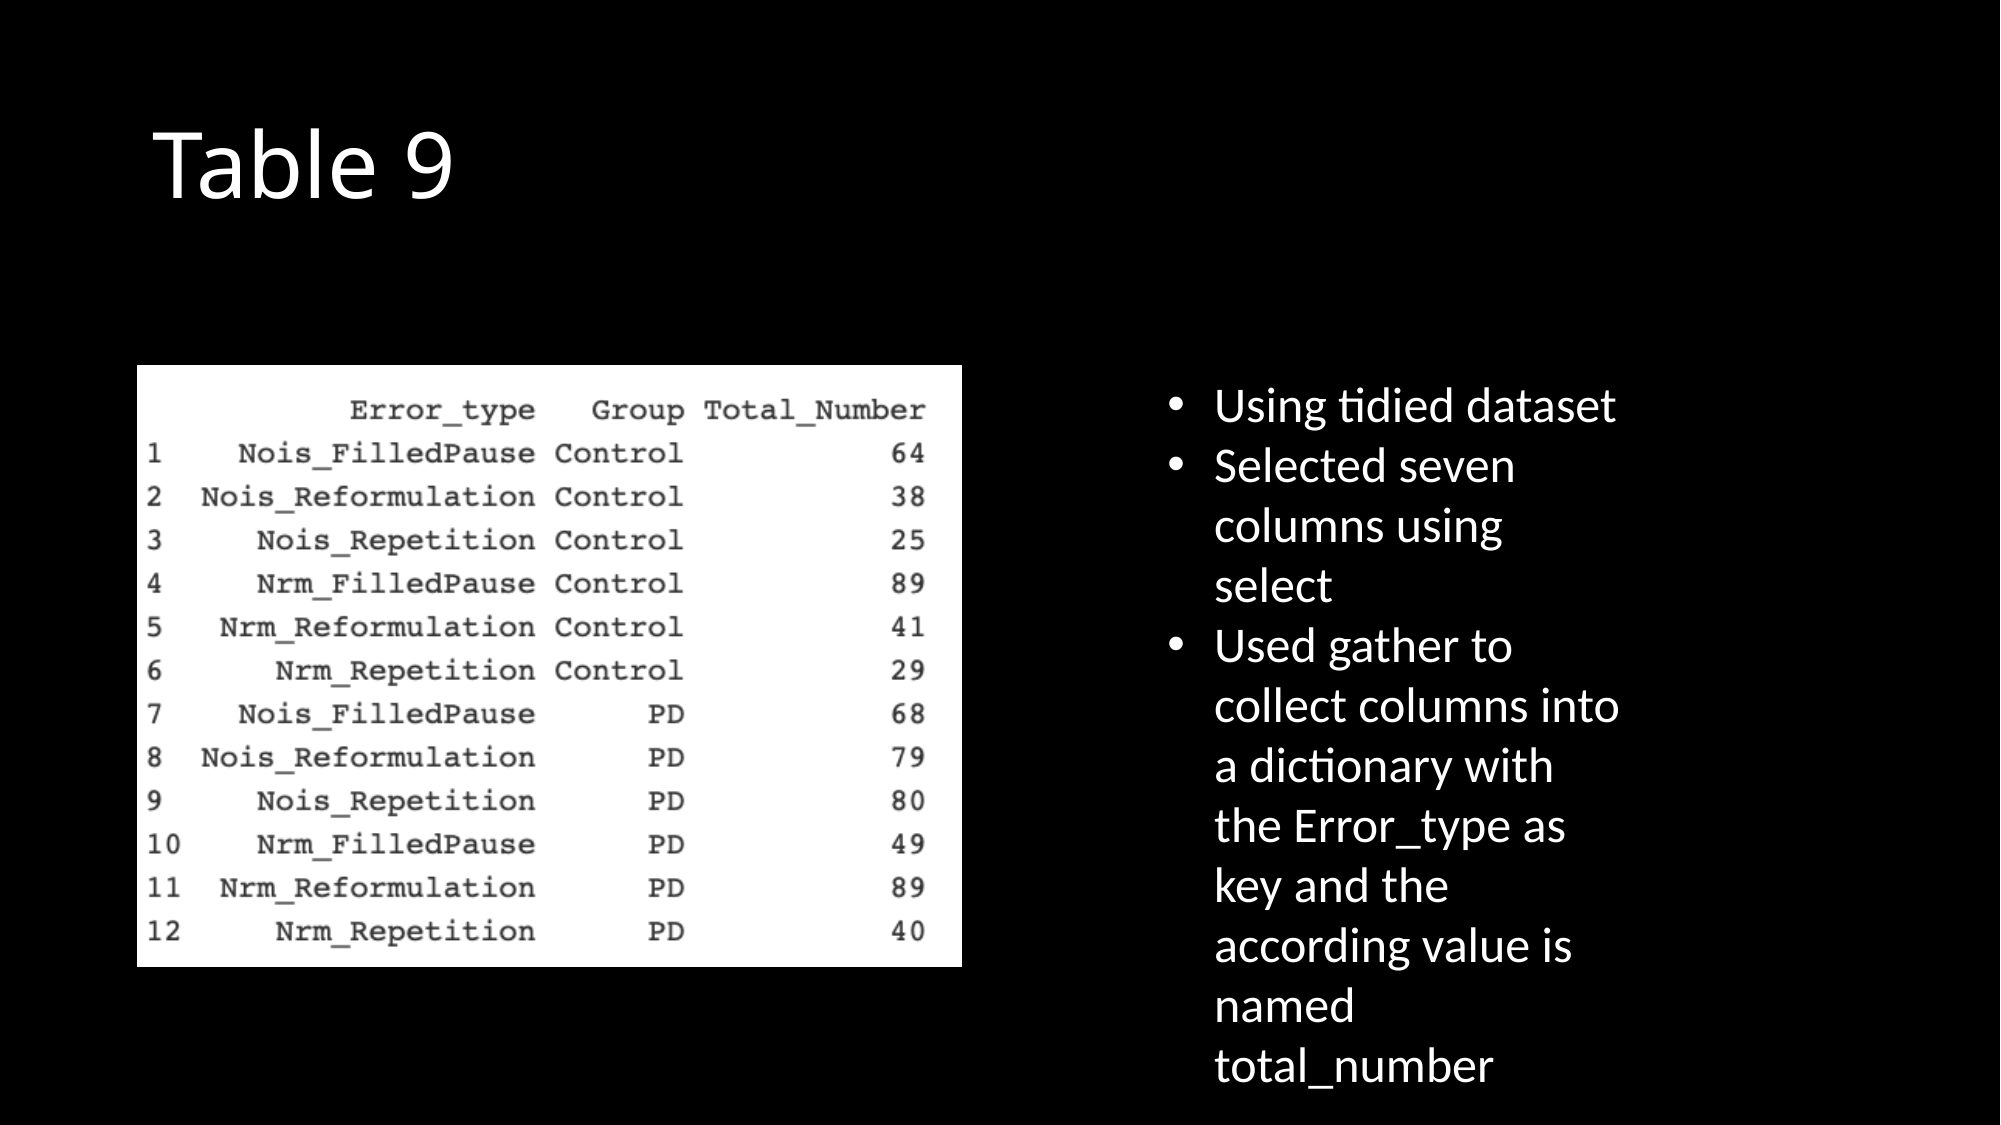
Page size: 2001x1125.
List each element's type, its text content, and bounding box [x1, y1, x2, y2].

title Table 9 [137, 59, 1863, 278]
text_box Using tidied dataset Selected seven columns using select Used gather to collect columns into a dictionary with the Error_type as key and the according value is named total_number [1152, 365, 1635, 1101]
picture [137, 365, 962, 967]
